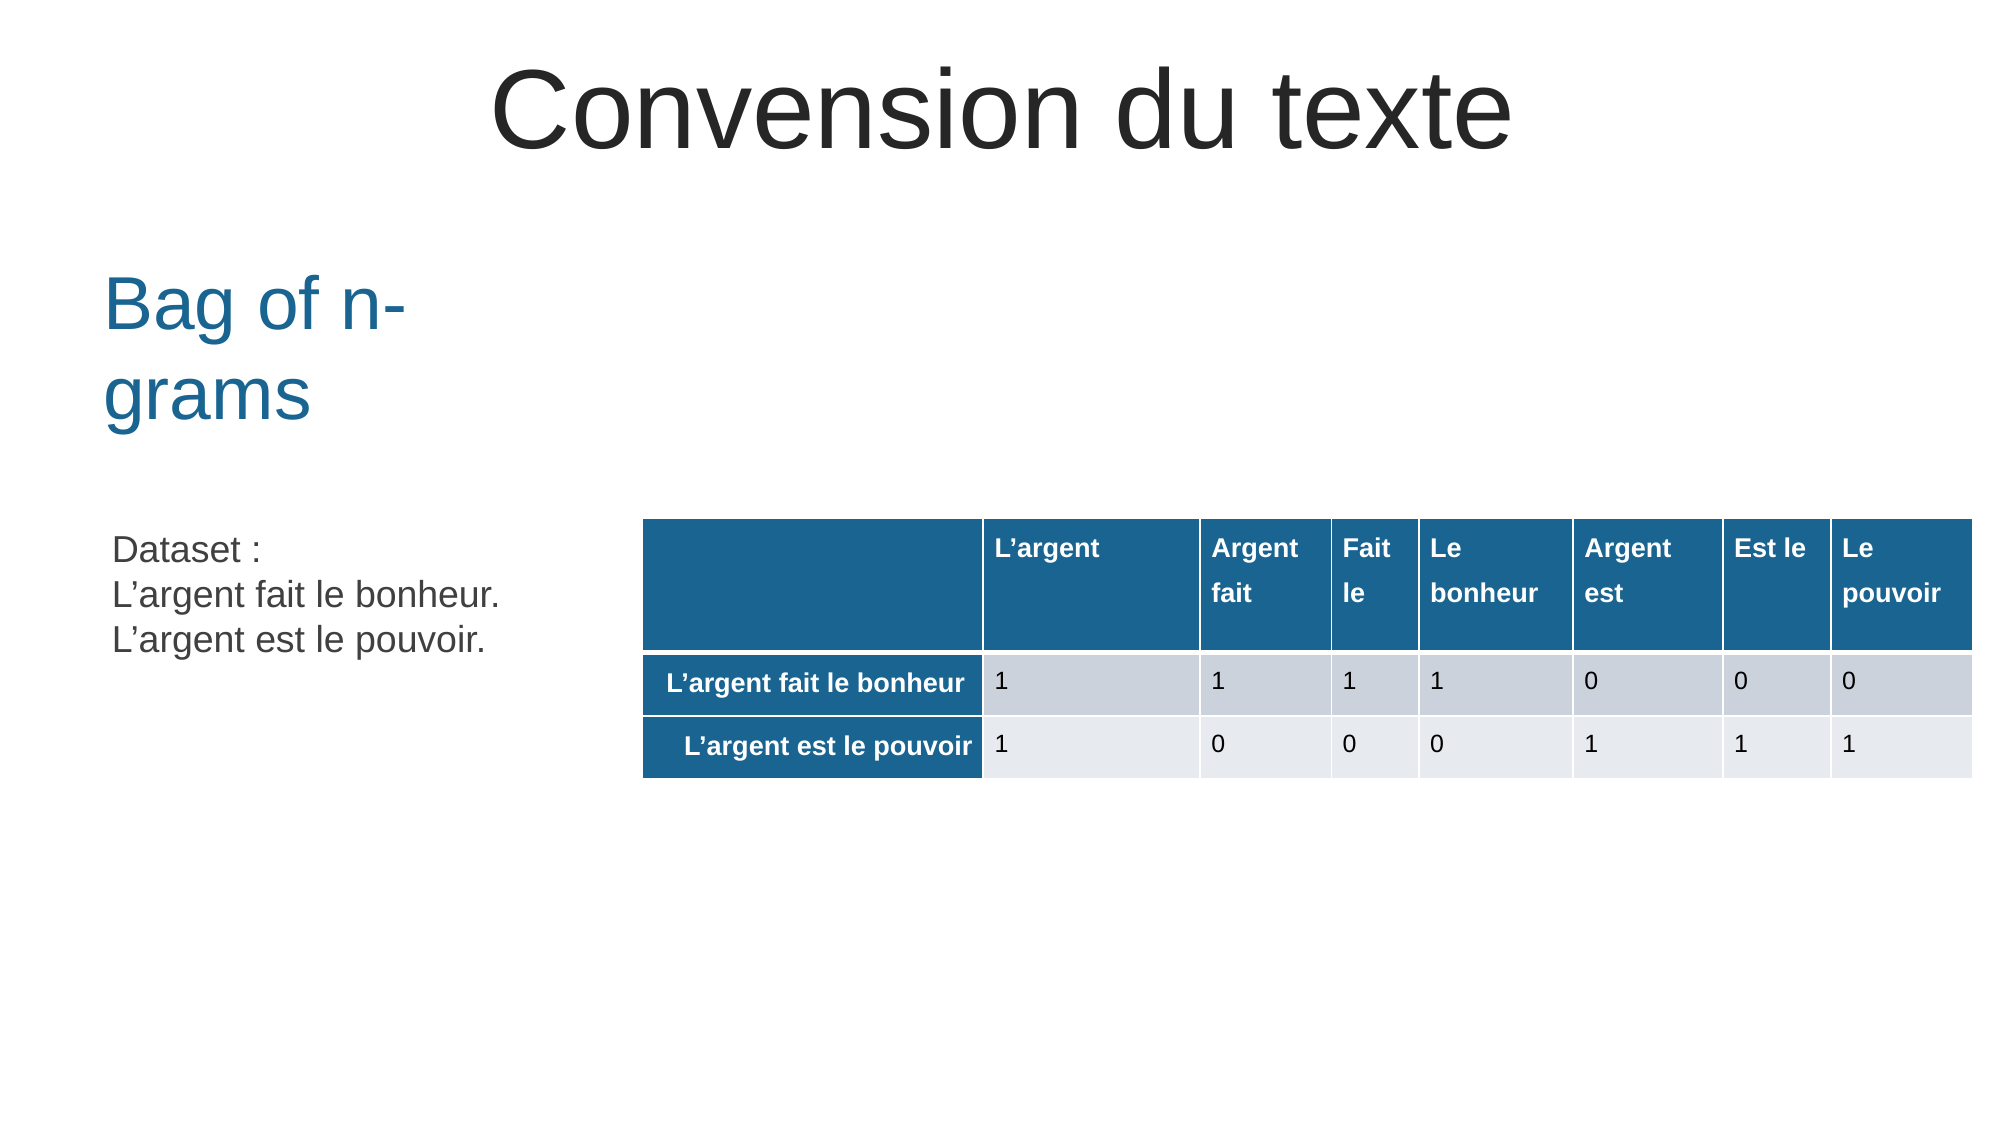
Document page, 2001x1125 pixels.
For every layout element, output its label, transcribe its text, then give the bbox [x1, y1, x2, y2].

text_box Bag of n-grams [97, 254, 599, 435]
table_cell 1 [1420, 655, 1572, 715]
table_cell 1 [1201, 655, 1331, 715]
table_header Fait le [1332, 519, 1418, 650]
table_cell 0 [1832, 655, 1972, 715]
table_cell 0 [1574, 655, 1722, 715]
table_cell L’argent fait le bonheur [643, 655, 982, 715]
table_header Le pouvoir [1832, 519, 1972, 650]
table_header Le bonheur [1420, 519, 1572, 650]
table_cell 1 [984, 655, 1199, 715]
table_cell 0 [1332, 717, 1418, 778]
text_box Dataset : L’argent fait le bonheur. L’argent est le pouvoir. [97, 517, 641, 668]
table_cell 0 [1420, 717, 1572, 778]
table_cell 0 [1201, 717, 1331, 778]
table_cell 1 [984, 717, 1199, 778]
table_cell 1 [1574, 717, 1722, 778]
table_header Argent fait [1201, 519, 1331, 650]
table_header Argent est [1574, 519, 1722, 650]
list Convension du texte [53, 52, 1952, 172]
table_cell 0 [1724, 655, 1830, 715]
table_cell 1 [1332, 655, 1418, 715]
table_header [643, 519, 982, 650]
table_cell 1 [1724, 717, 1830, 778]
table_cell 1 [1832, 717, 1972, 778]
table_header L’argent [984, 519, 1199, 650]
table_header Est le [1724, 519, 1830, 650]
table_cell L’argent est le pouvoir [643, 717, 982, 778]
